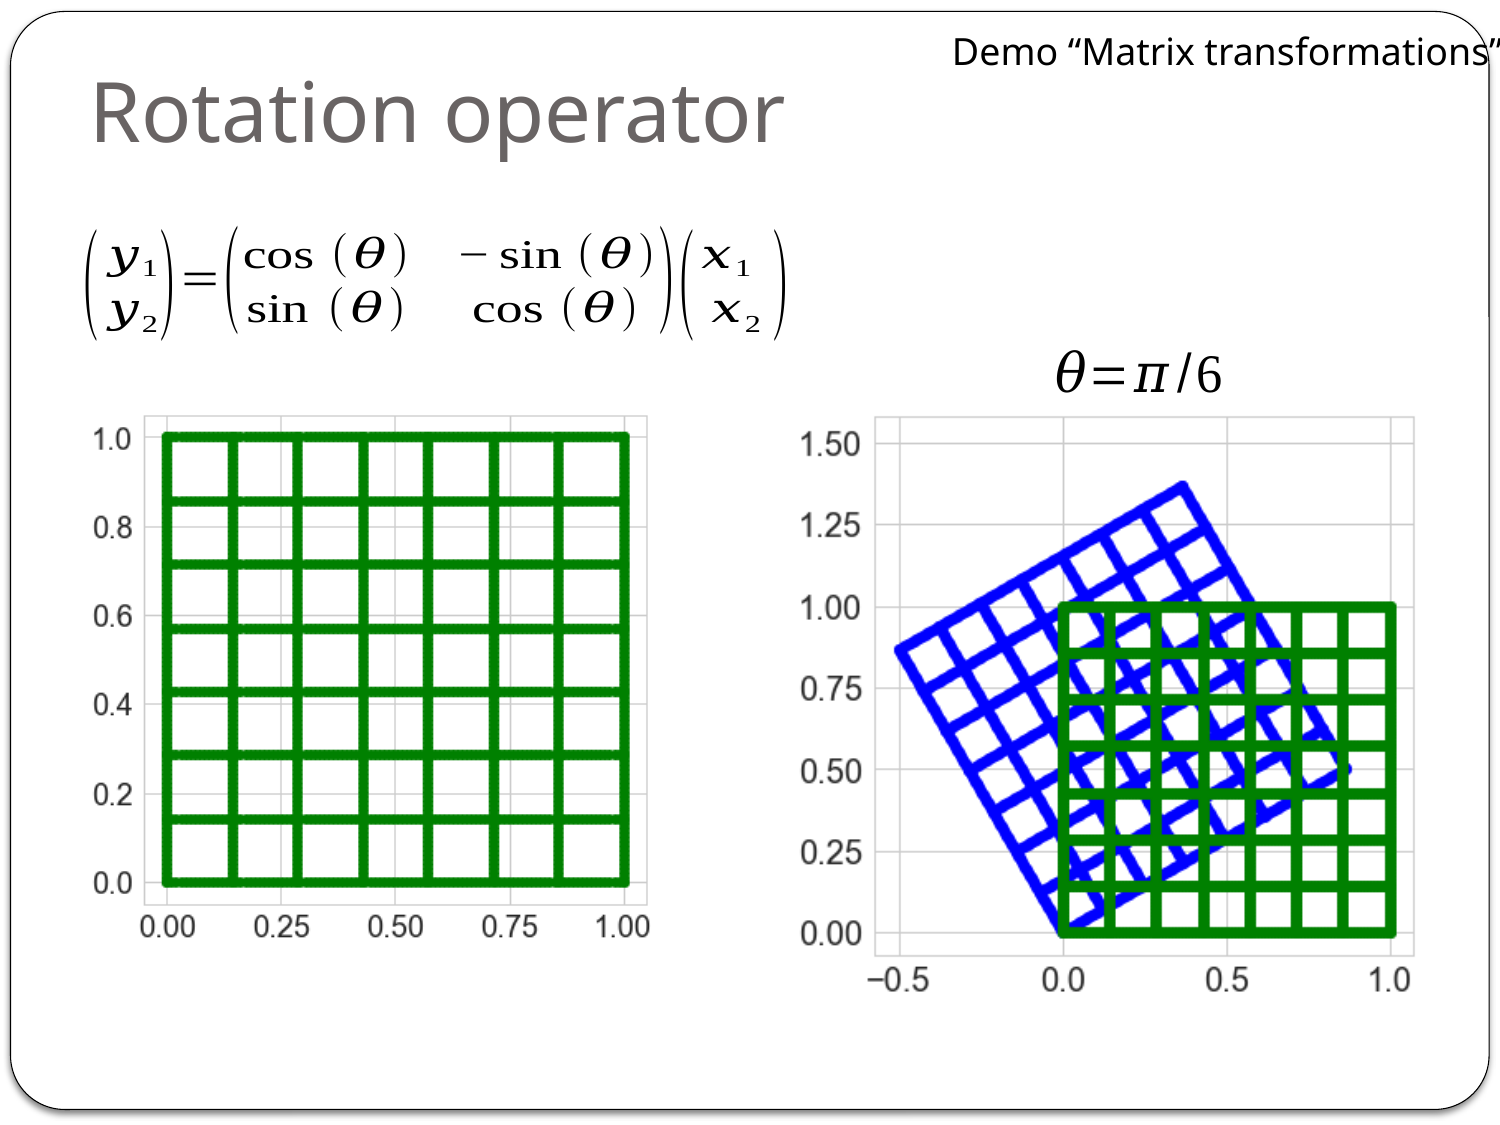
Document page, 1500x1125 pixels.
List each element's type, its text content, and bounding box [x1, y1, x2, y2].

picture [80, 404, 663, 954]
picture [787, 404, 1426, 1010]
text_box Rotation operator [75, 52, 1357, 167]
text_box Demo “Matrix transformations” [937, 20, 1500, 81]
